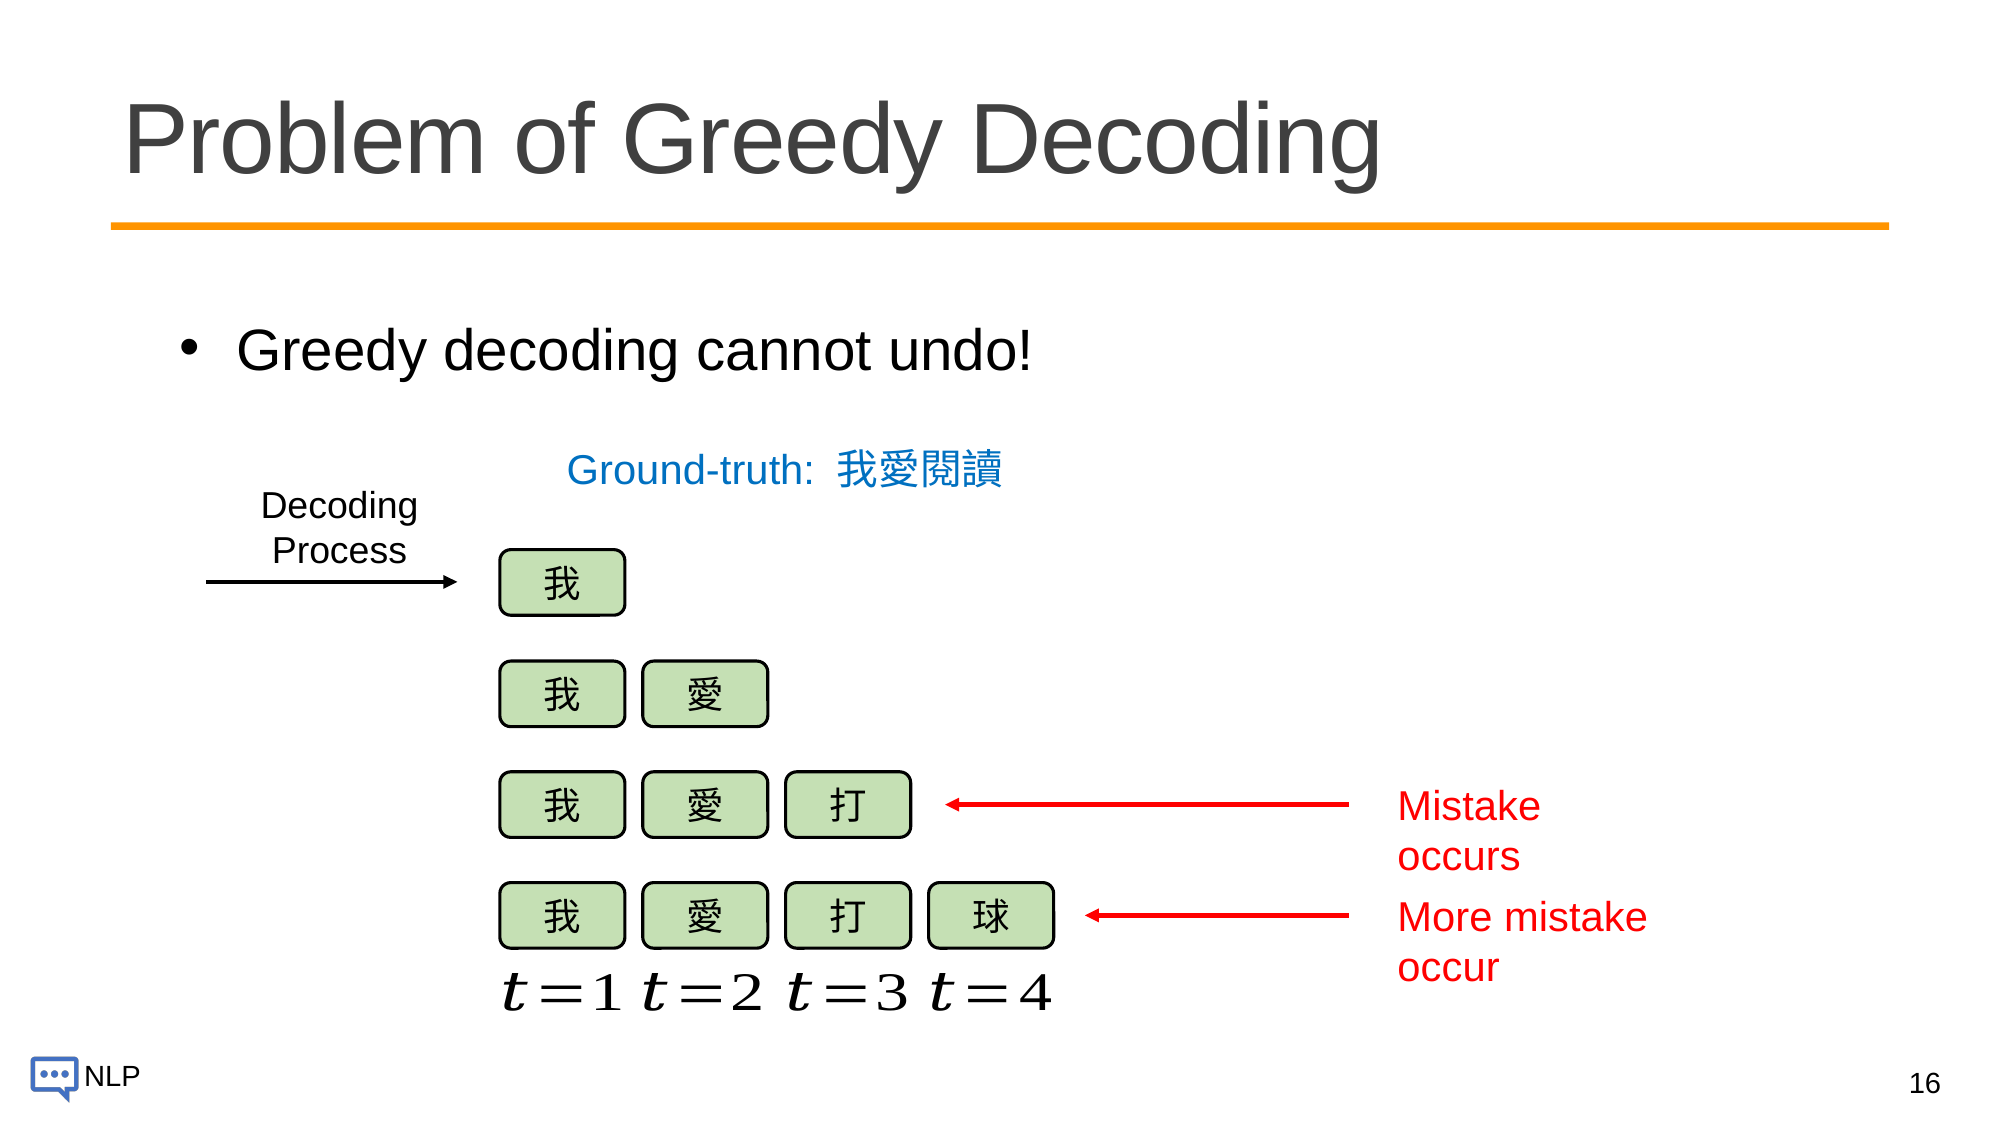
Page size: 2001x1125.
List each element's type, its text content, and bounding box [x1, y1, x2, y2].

text_box Decoding Process [244, 473, 435, 578]
text_box 愛 [641, 770, 770, 839]
text_box 打 [784, 770, 913, 839]
text_box 我 [498, 548, 627, 617]
text_box Greedy decoding cannot undo! [164, 304, 1085, 390]
text_box 我 [498, 881, 627, 950]
text_box More mistake occur [1382, 882, 1764, 998]
text_box 我 [498, 770, 627, 839]
text_box 打 [784, 881, 913, 950]
text_box 愛 [641, 881, 770, 950]
picture [23, 1047, 86, 1110]
text_box 愛 [641, 659, 770, 728]
text_box Mistake occurs [1382, 771, 1689, 882]
text_box 球 [927, 881, 1056, 950]
slide_number 16 [1740, 1052, 1957, 1113]
text_box Ground-truth: 我愛閱讀 [551, 435, 1054, 501]
text_box 我 [498, 659, 627, 728]
title Problem of Greedy Decoding [107, 58, 1899, 228]
